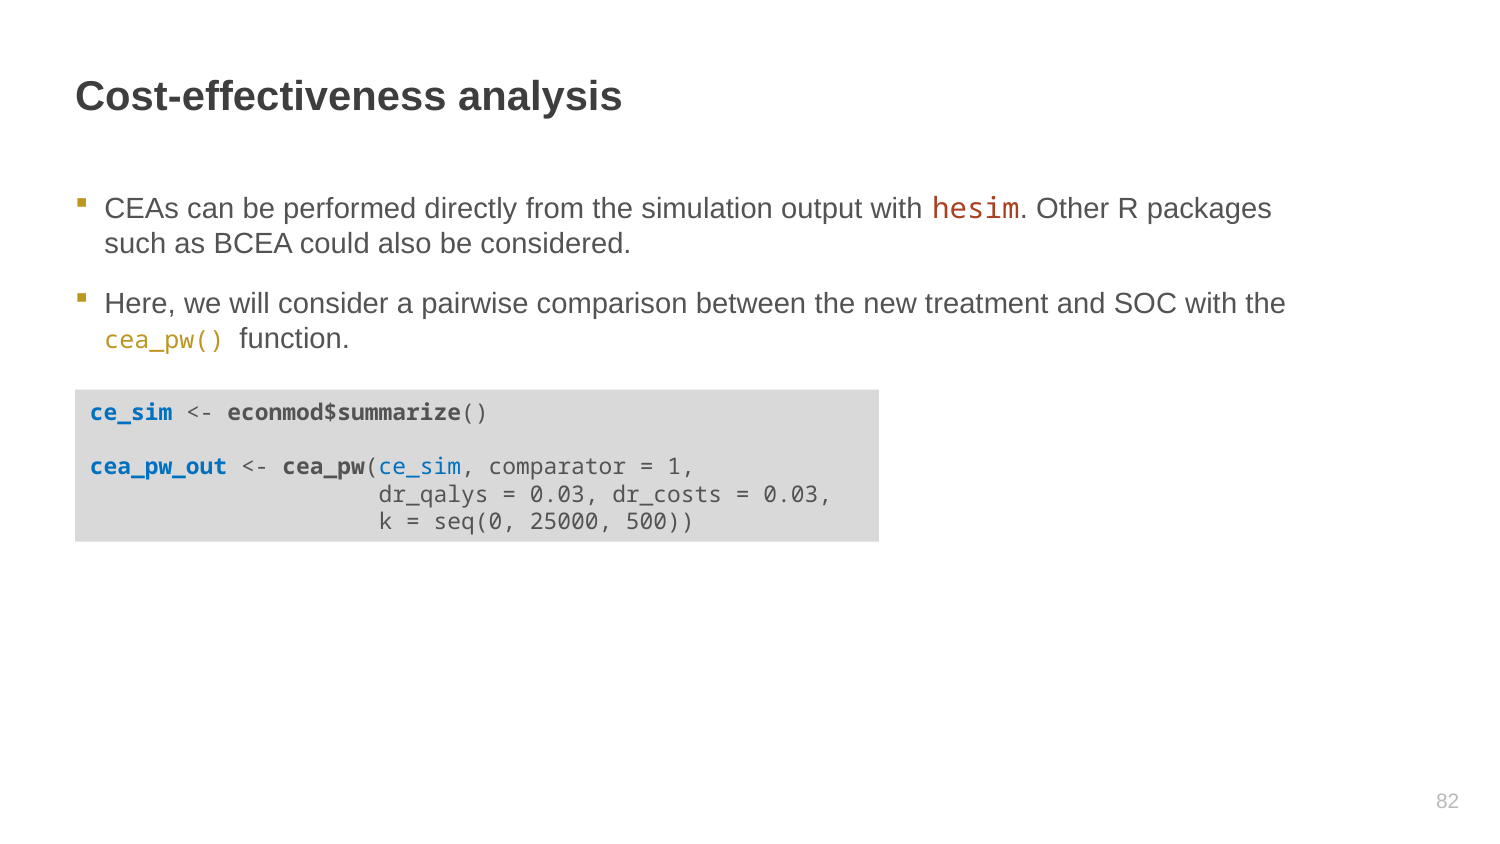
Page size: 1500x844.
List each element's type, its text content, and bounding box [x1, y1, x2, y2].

slide_number 81 [1393, 777, 1475, 823]
text_box ce_sim <- econmod$summarize() cea_pw_out <- cea_pw(ce_sim, comparator = 1, dr_qalys = 0.03, dr_costs = 0.03, k = seq(0, 25000, 500)) [75, 389, 879, 542]
list CEAs can be performed directly from the simulation output with hesim. Other R packages such as BCEA could also be considered. Here, we will consider a pairwise comparison between the new treatment and SOC with the cea_pw() function. [75, 188, 1325, 745]
title Cost-effectiveness analysis [75, 0, 1325, 188]
